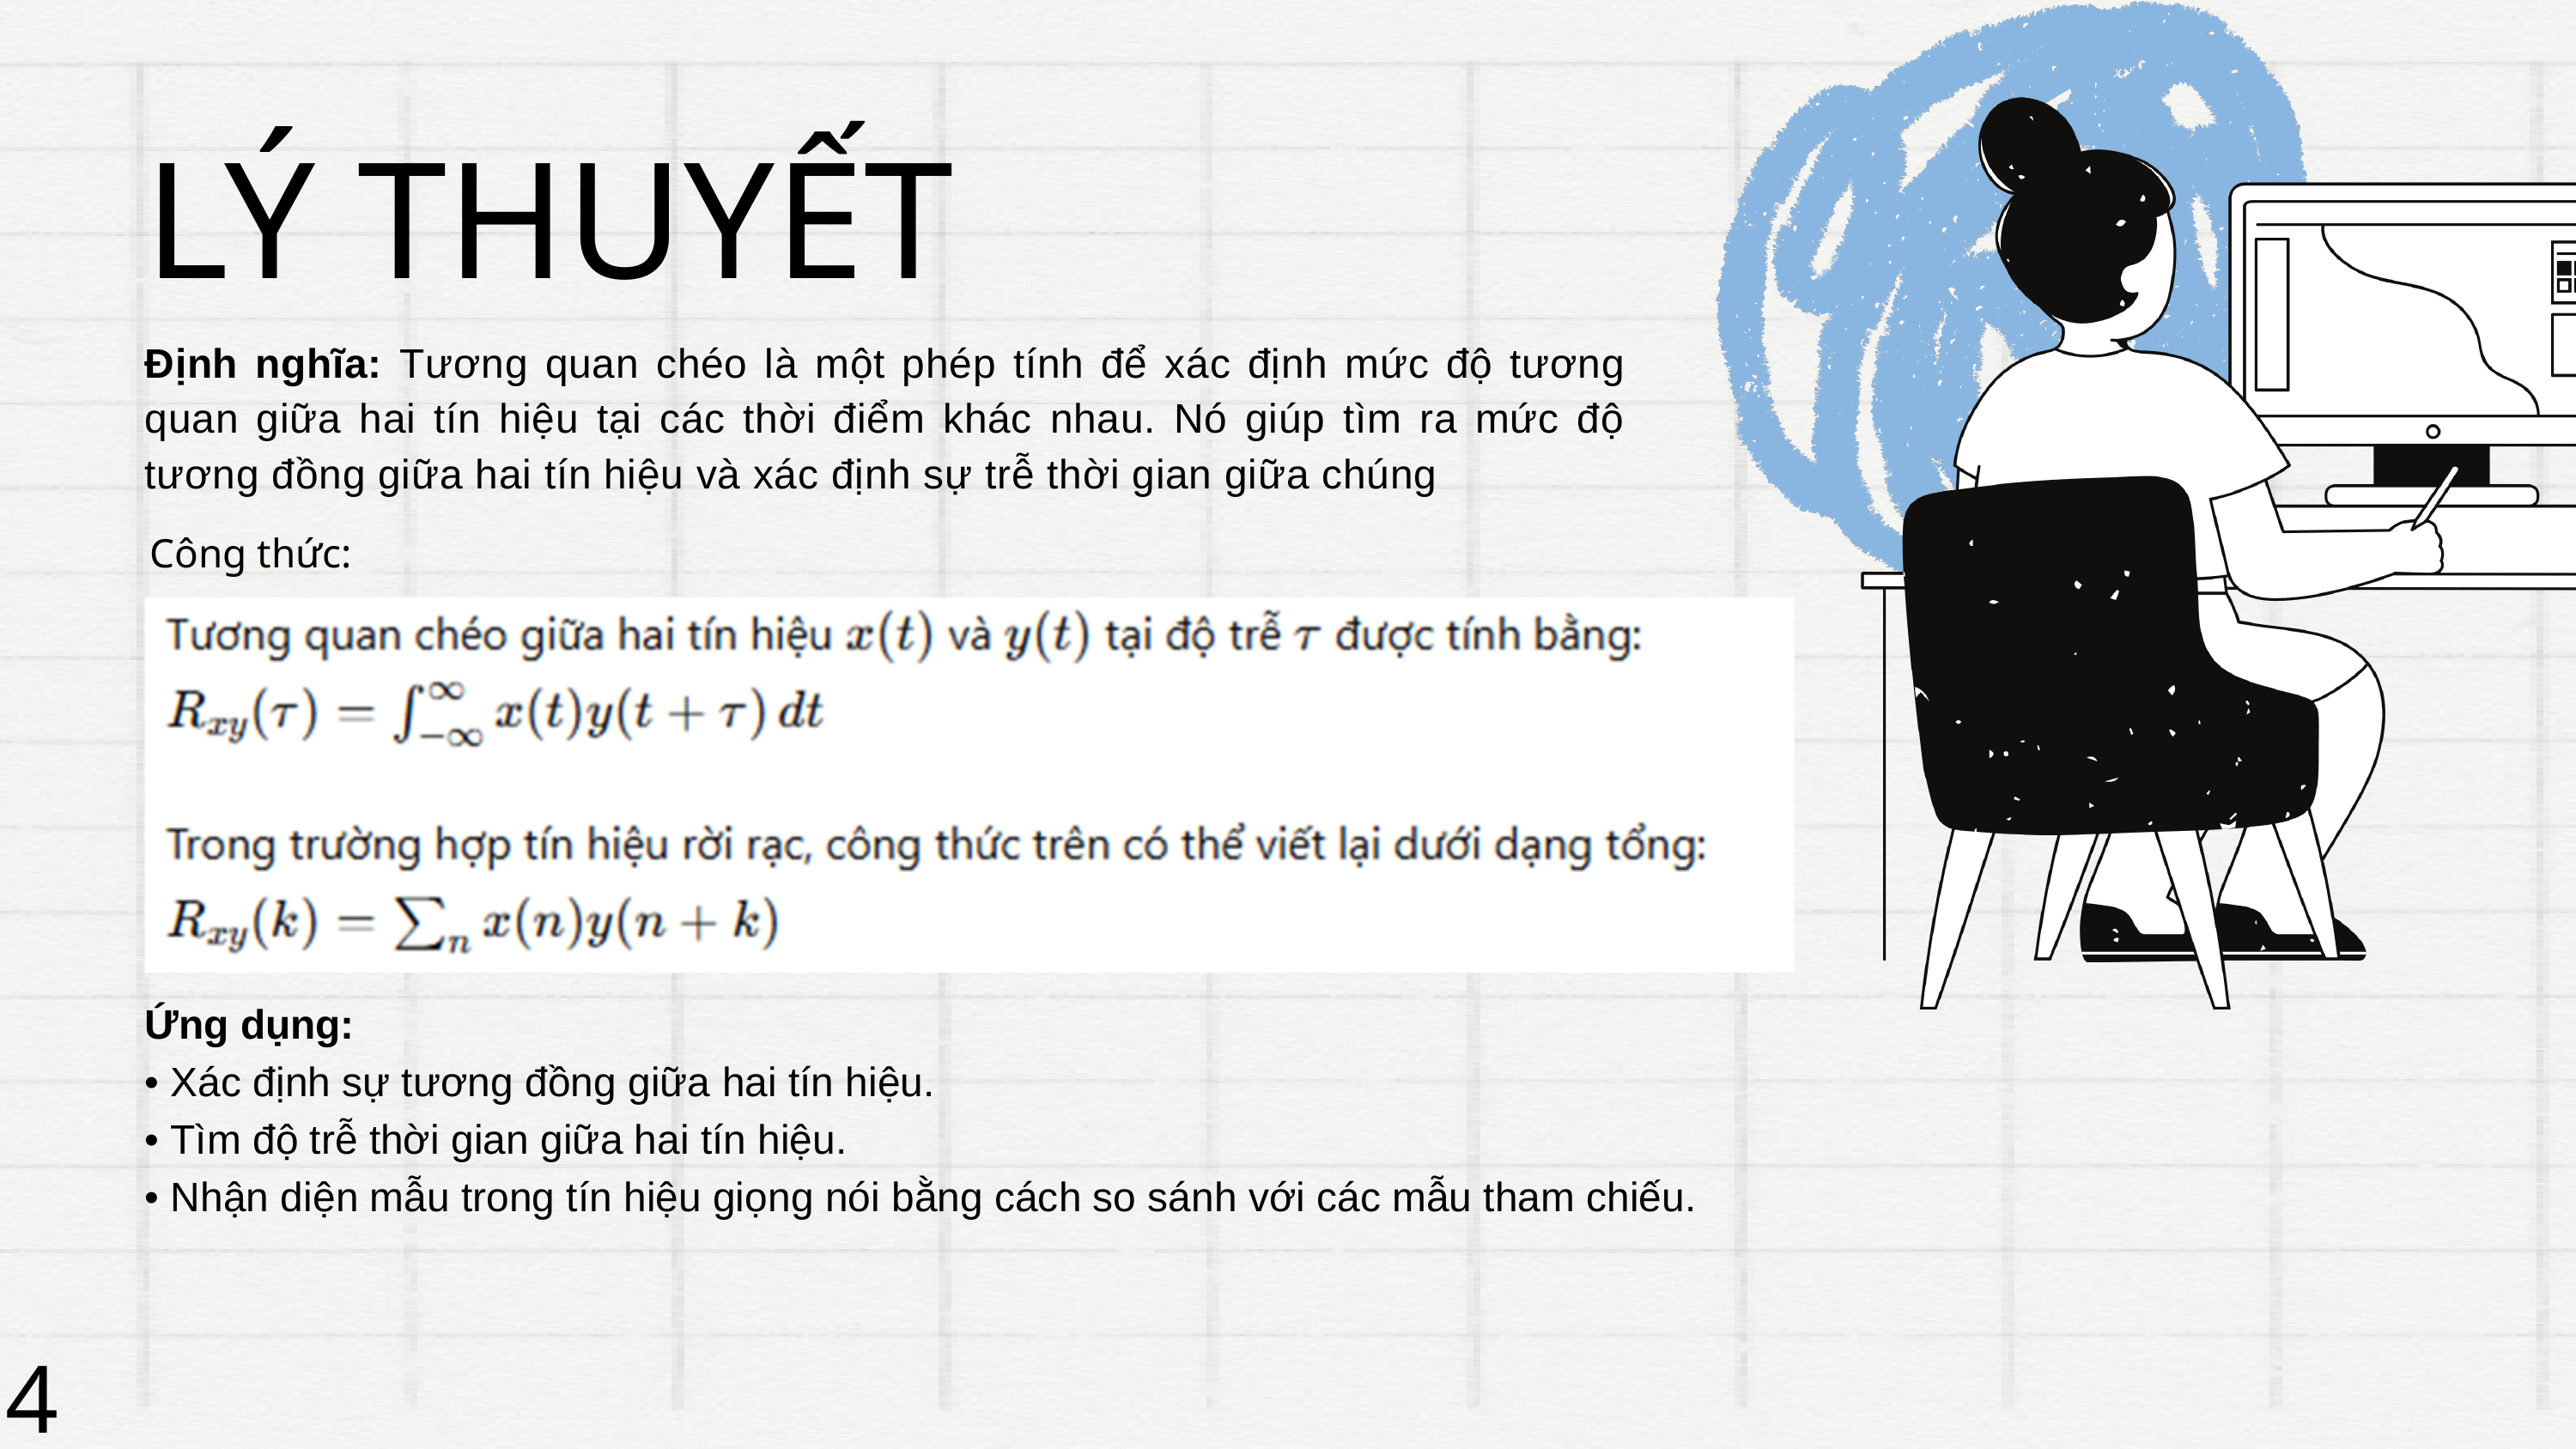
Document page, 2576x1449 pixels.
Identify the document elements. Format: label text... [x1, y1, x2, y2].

text_box [0, 0, 2576, 1449]
text_box Công thức: [144, 520, 357, 576]
text_box Định nghĩa: Tương quan chéo là một phép tính để xác định mức độ tương quan giữa hai tín hiệu tại các thời điểm khác nhau. Nó giúp tìm ra mức độ tương đồng giữa hai tín hiệu và xác định sự trễ thời gian giữa chúng [144, 330, 1628, 498]
text_box Ứng dụng: • Xác định sự tương đồng giữa hai tín hiệu. • Tìm độ trễ thời gian giữa hai tín hiệu. • Nhận diện mẫu trong tín hiệu giọng nói bằng cách so sánh với các mẫu tham chiếu. [144, 990, 1795, 1221]
text_box [144, 597, 1795, 973]
text_box [1861, 90, 2576, 1009]
text_box [1715, 0, 2309, 598]
text_box 4 [0, 1321, 65, 1449]
text_box LÝ THUYẾT [144, 155, 1285, 330]
